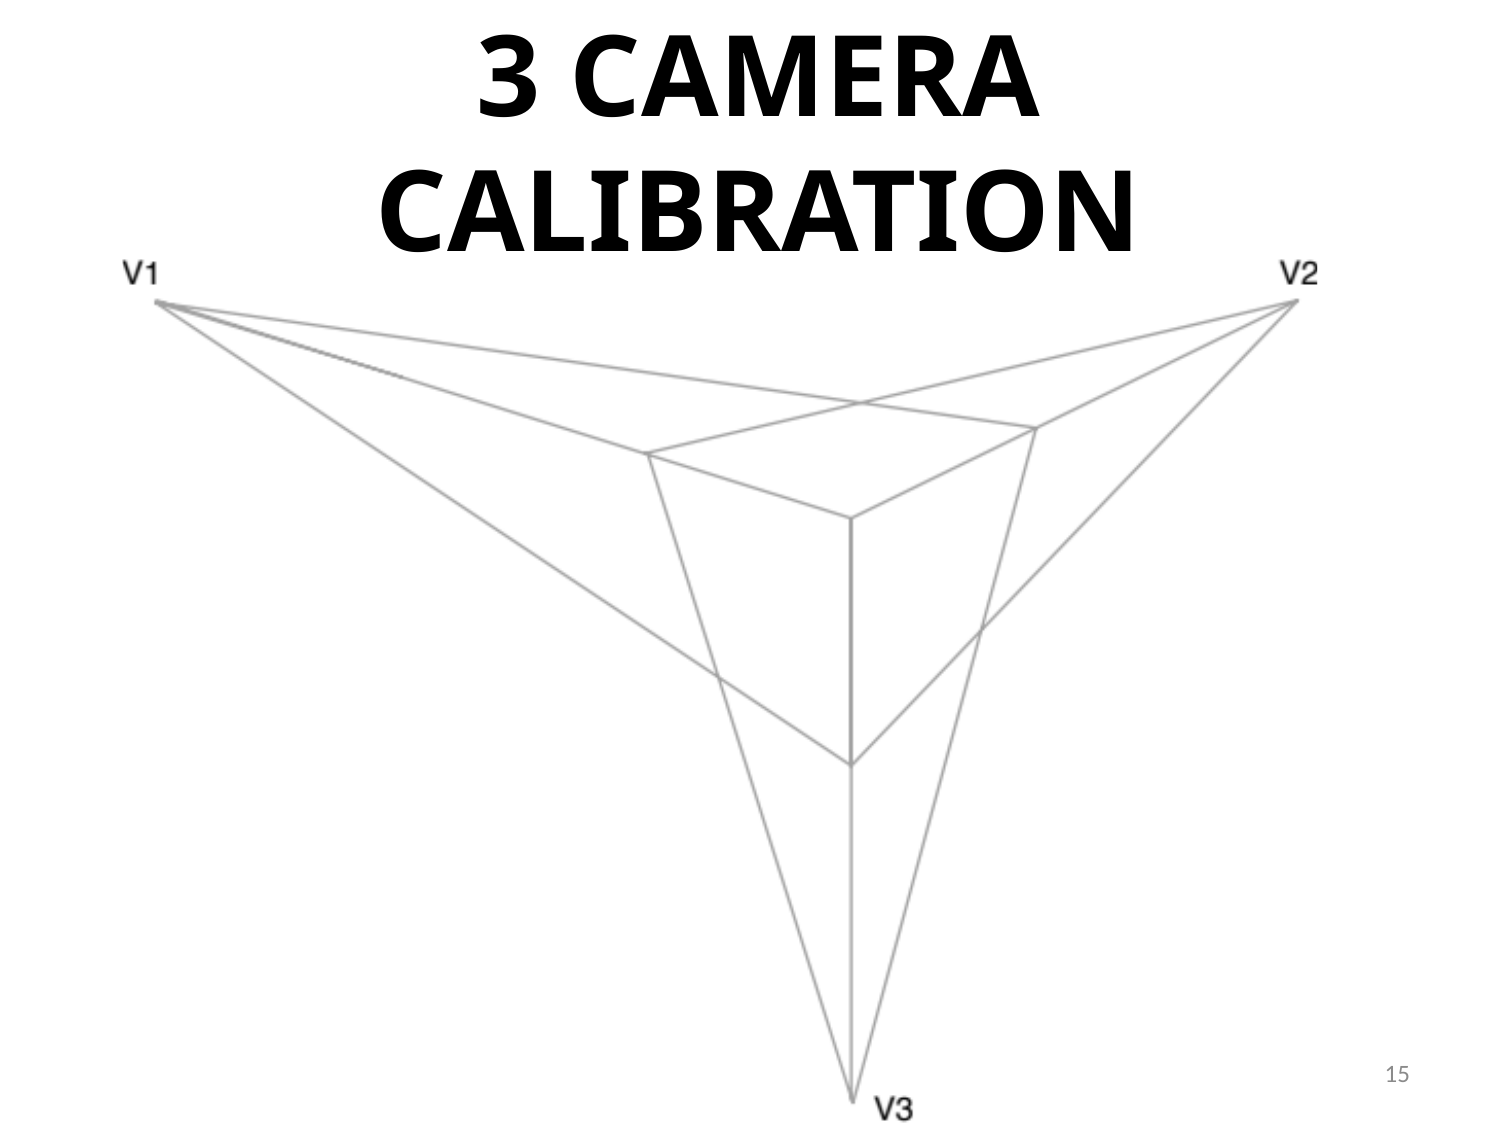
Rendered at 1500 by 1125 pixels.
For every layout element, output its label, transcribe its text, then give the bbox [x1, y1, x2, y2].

picture [122, 254, 1318, 1125]
title 3 Camera Calibration [75, 45, 1443, 233]
slide_number 15 [1322, 1042, 1425, 1103]
